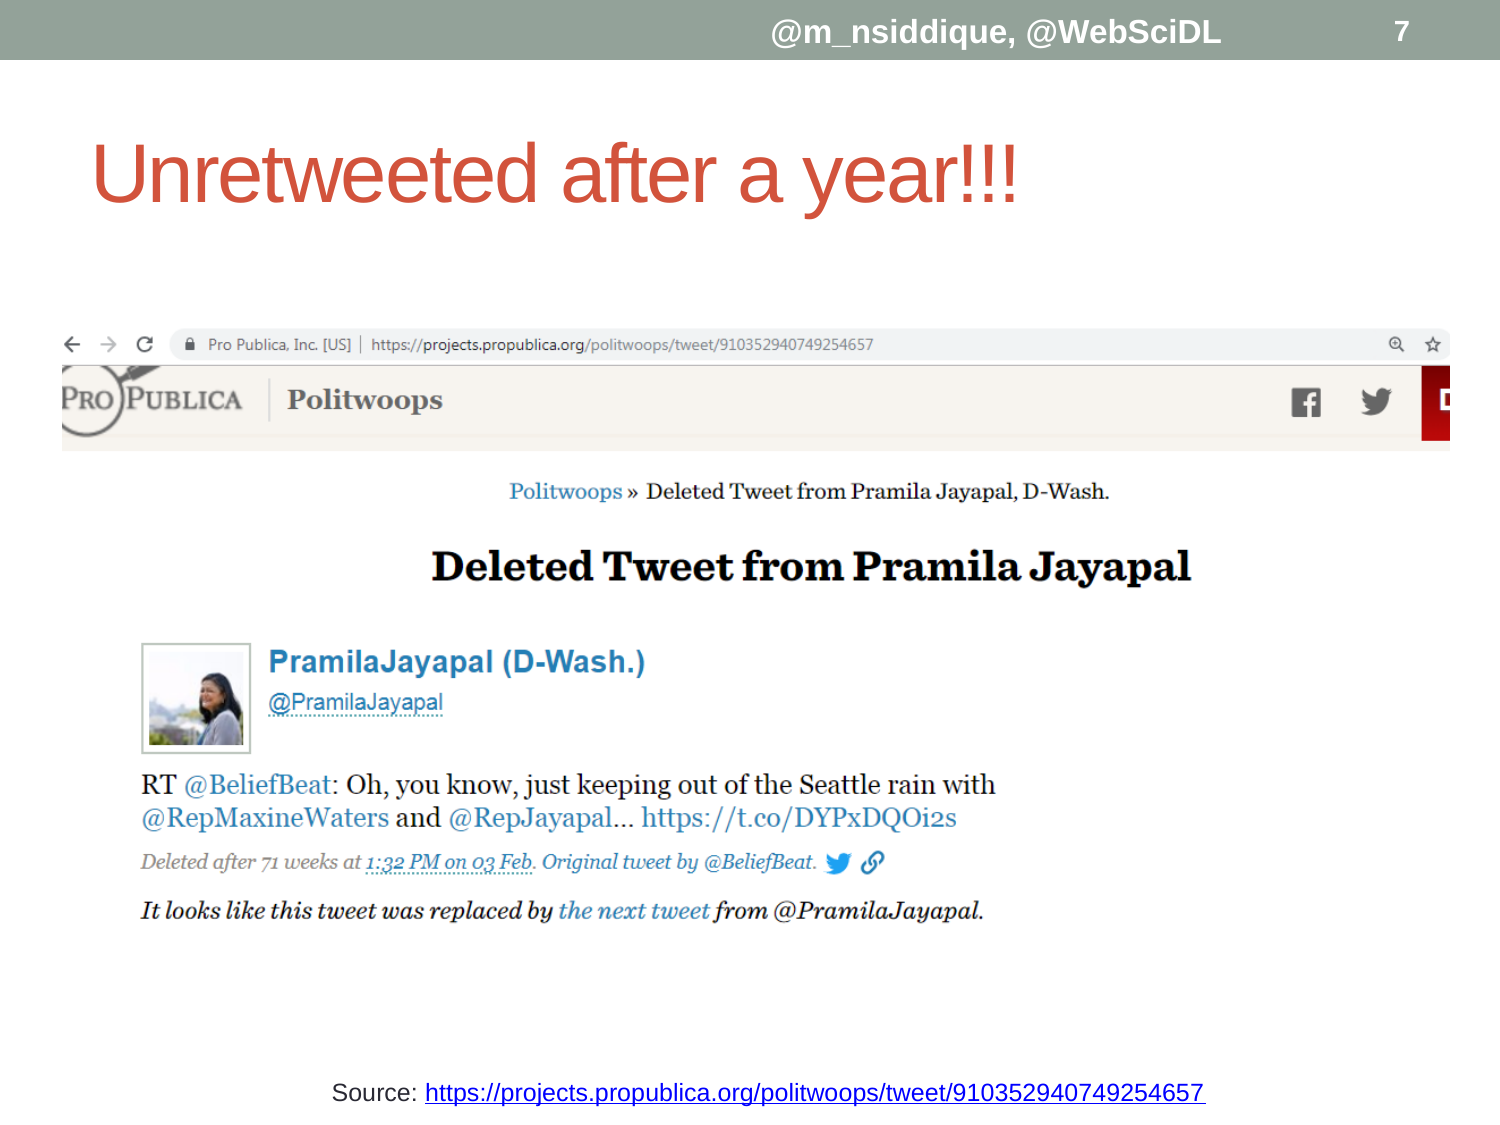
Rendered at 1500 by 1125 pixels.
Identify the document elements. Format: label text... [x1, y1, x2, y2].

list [62, 324, 1451, 971]
text_box Source: https://projects.propublica.org/politwoops/tweet/910352940749254657 [37, 1069, 1500, 1125]
footer @m_nsiddique, @WebSciDL [562, 3, 1238, 57]
slide_number 7 [1250, 3, 1425, 57]
title Unretweeted after a year!!! [75, 87, 1425, 250]
